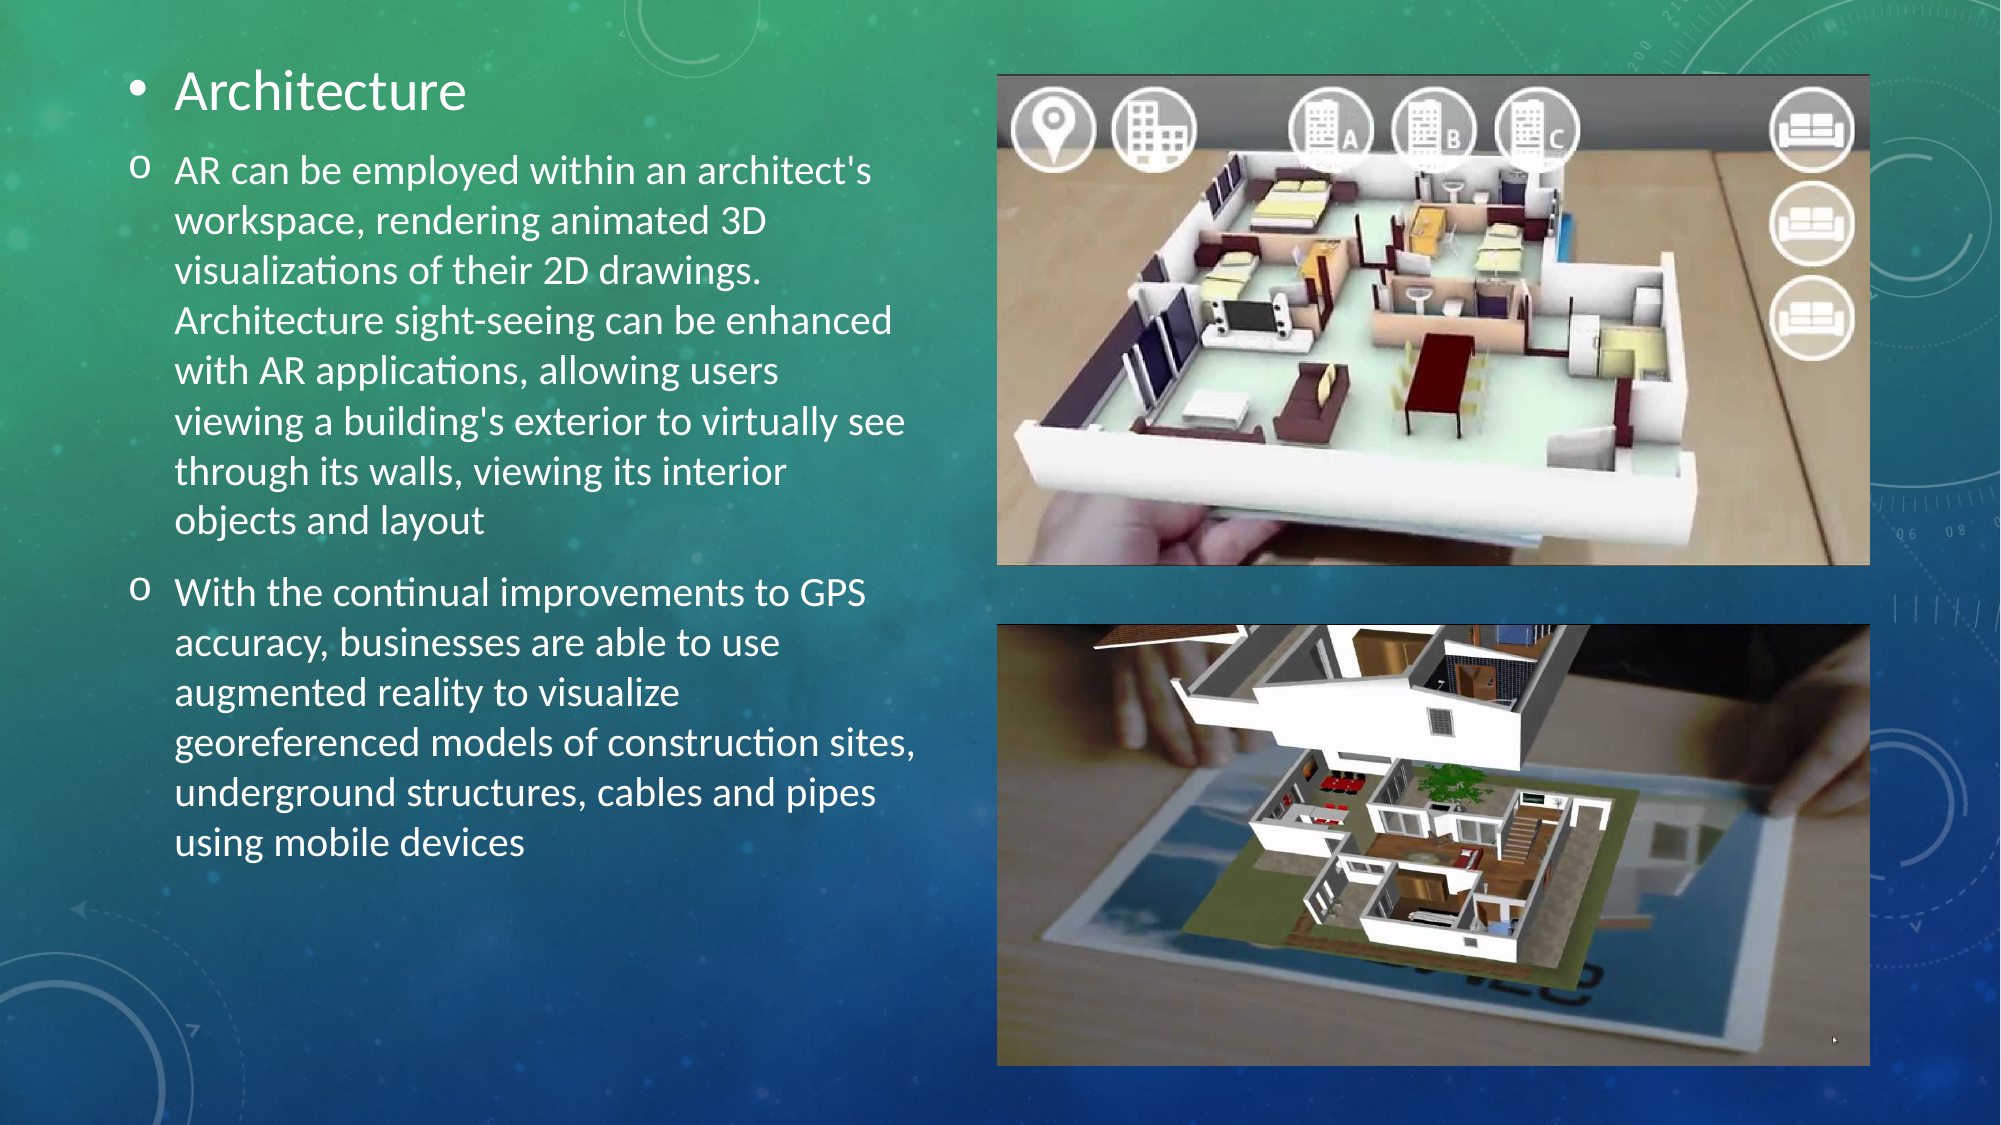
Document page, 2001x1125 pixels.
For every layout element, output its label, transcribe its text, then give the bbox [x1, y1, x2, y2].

picture [0, 0, 2001, 1125]
list Architecture AR can be employed within an architect's workspace, rendering animated 3D visualizations of their 2D drawings. Architecture sight-seeing can be enhanced with AR applications, allowing users viewing a building's exterior to virtually see through its walls, viewing its interior objects and layout With the continual improvements to GPS accuracy, businesses are able to use augmented reality to visualize georeferenced models of construction sites, underground structures, cables and pipes using mobile devices [112, 44, 933, 1046]
